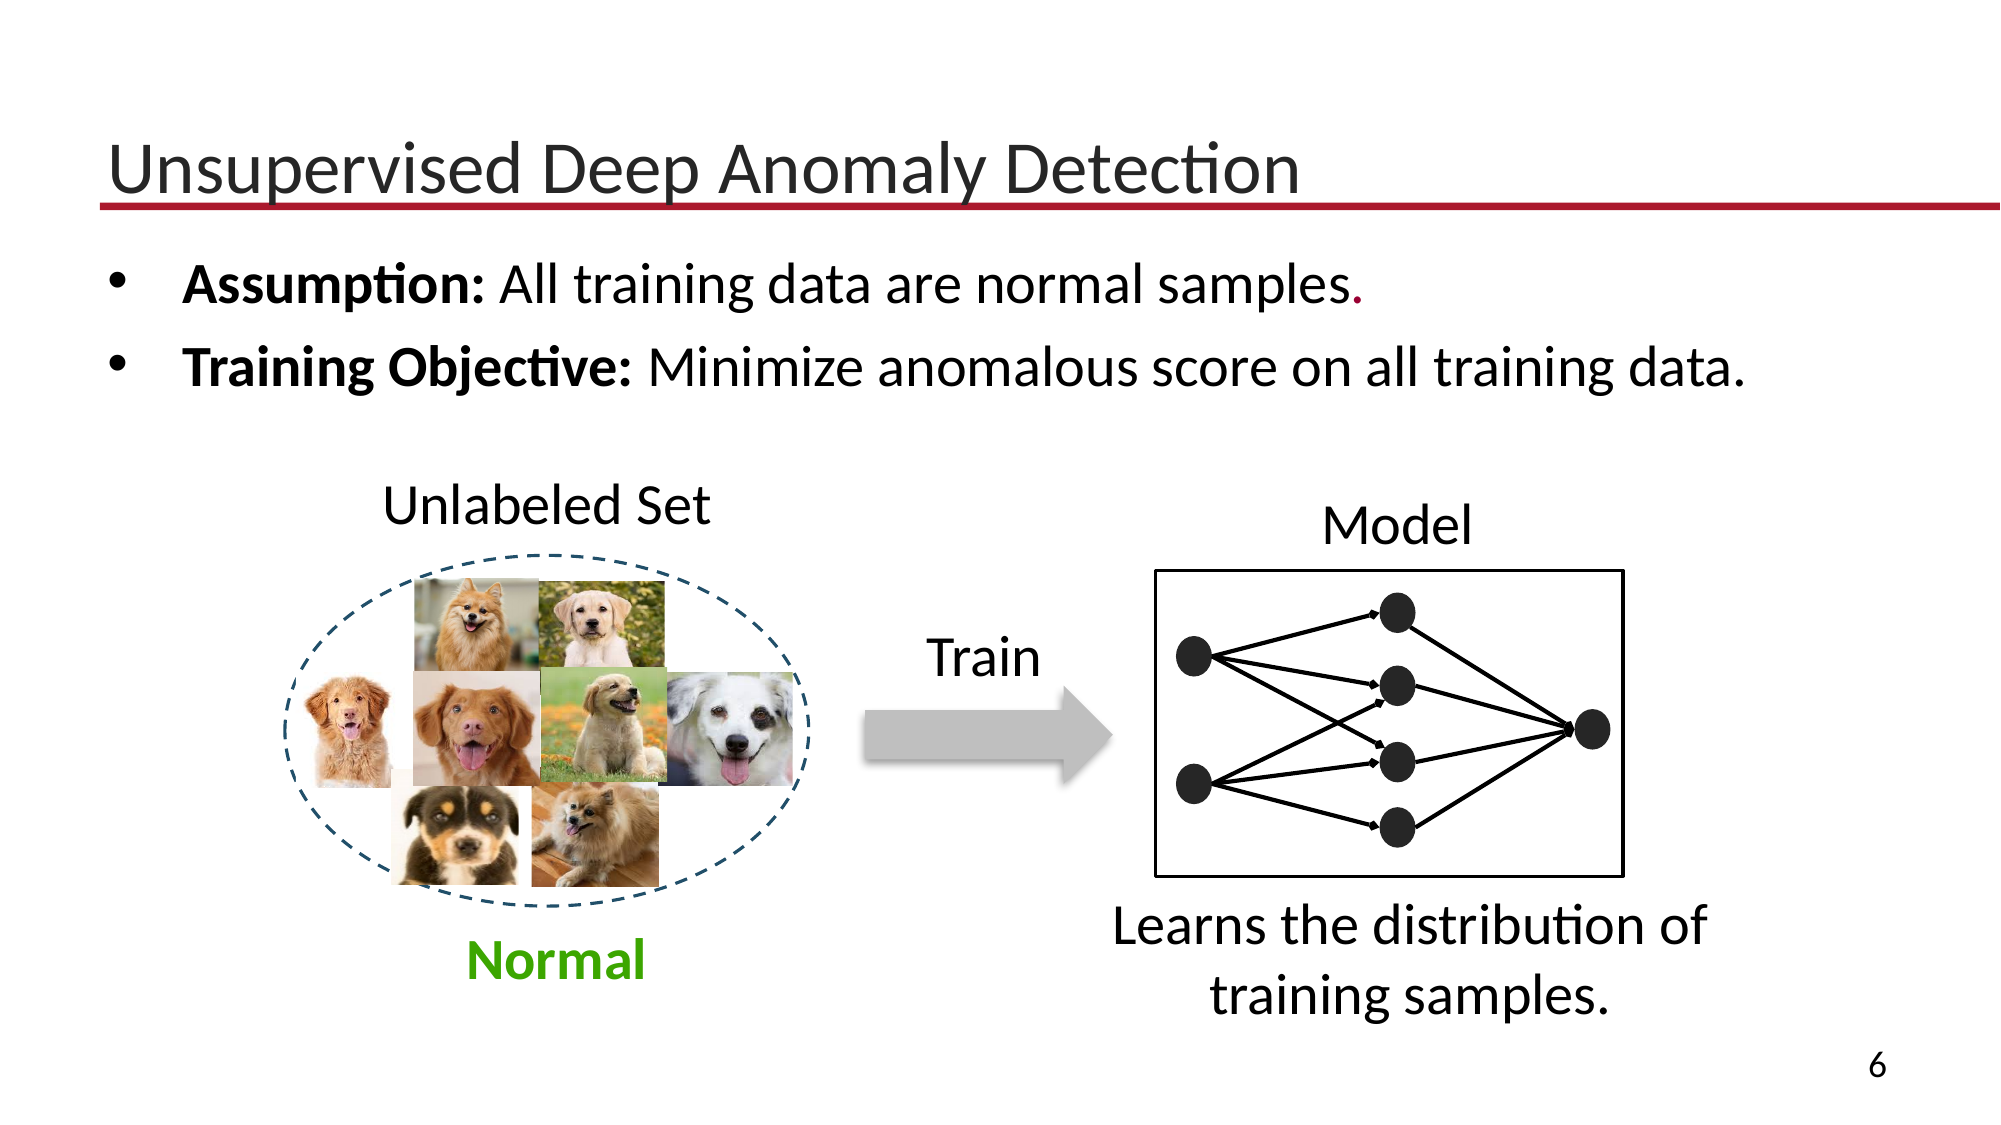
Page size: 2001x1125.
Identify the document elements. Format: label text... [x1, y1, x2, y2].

text_box Learns the distribution of training samples. [1016, 917, 1805, 995]
slide_number 6 [1853, 1019, 1974, 1106]
text_box Train [911, 610, 1057, 696]
text_box Model [1264, 478, 1532, 566]
title Unsupervised Deep Anomaly Detection [92, 91, 1957, 217]
text_box Training Objective: Minimize anomalous score on all training data. [92, 320, 1816, 405]
text_box [1155, 570, 1623, 877]
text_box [1175, 591, 1612, 849]
text_box Assumption: All training data are normal samples. [92, 237, 1541, 319]
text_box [284, 457, 810, 996]
text_box [865, 685, 1113, 785]
